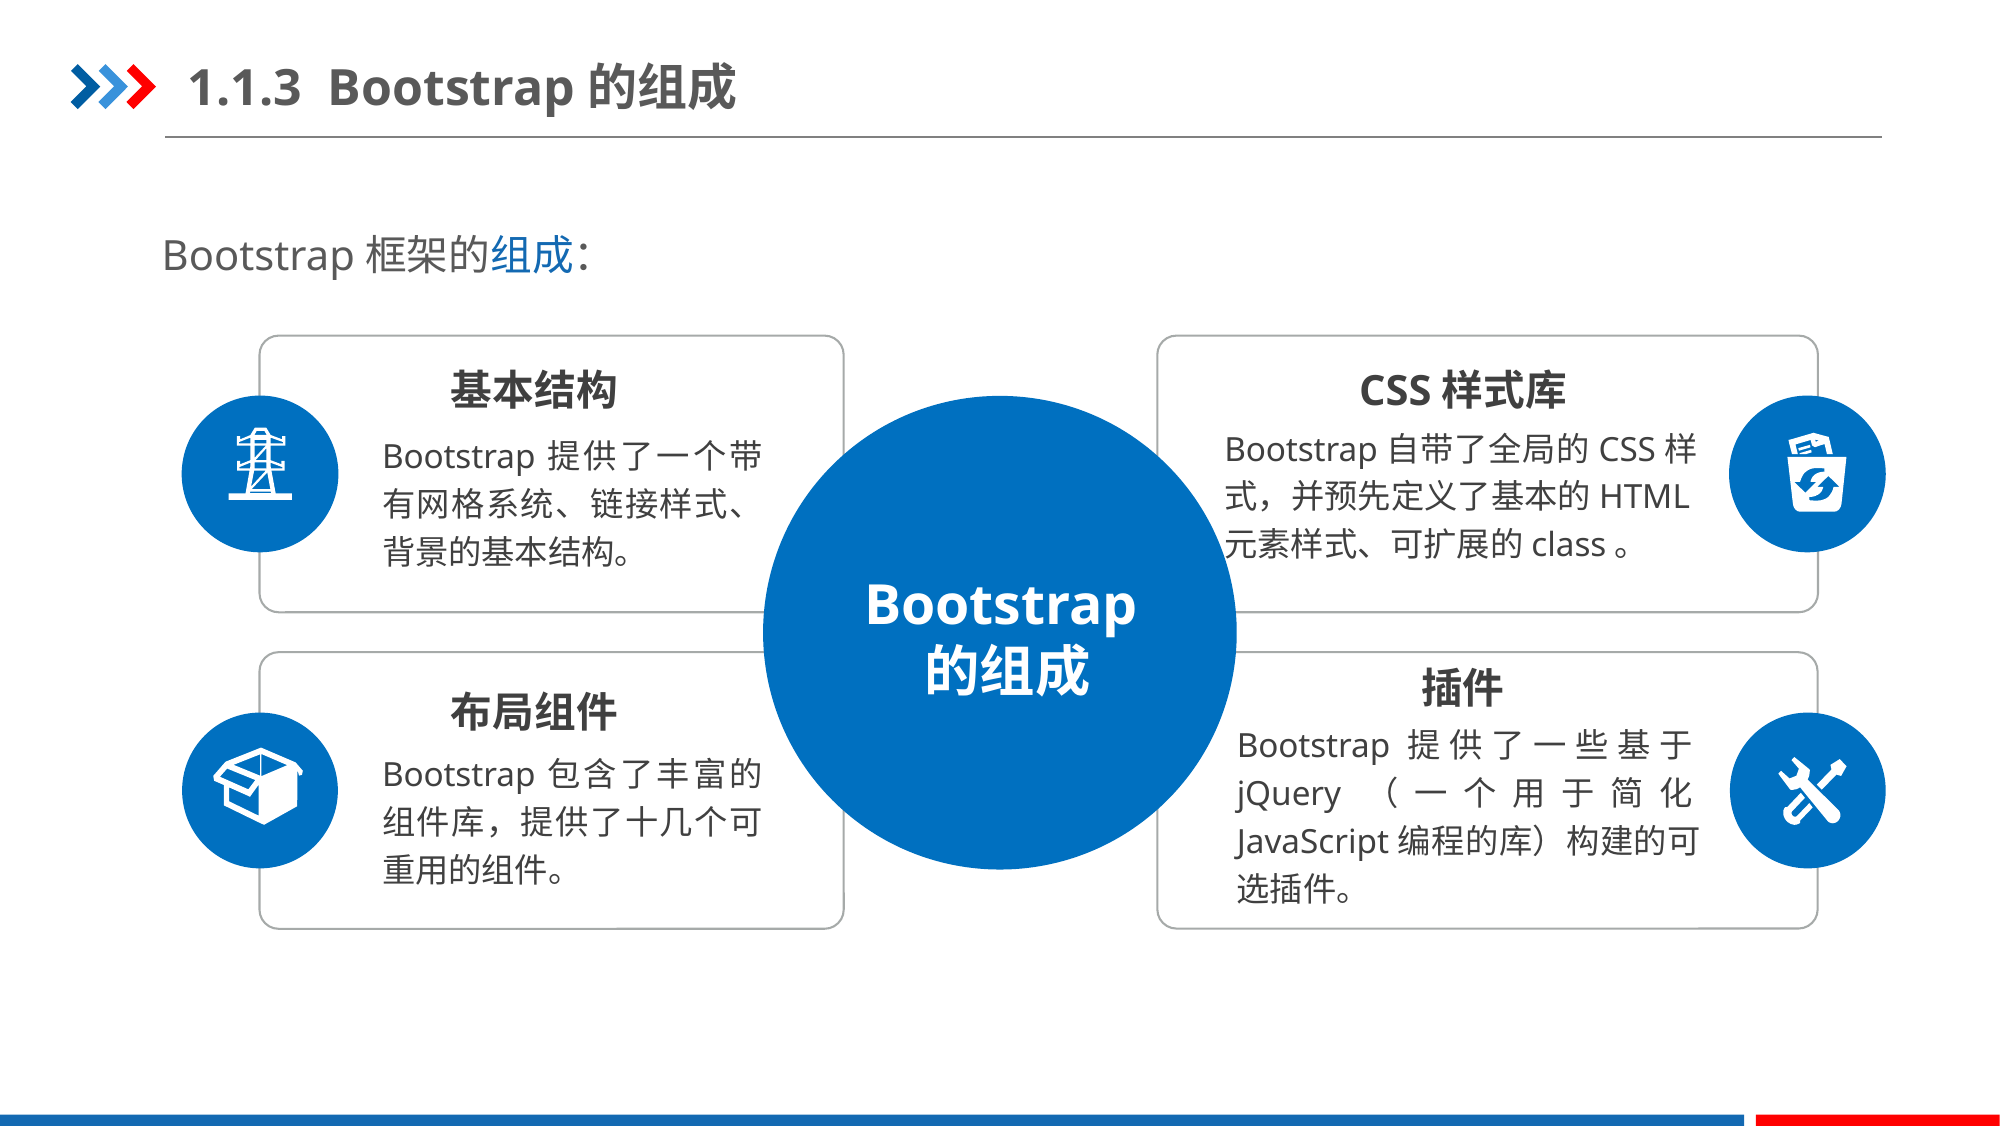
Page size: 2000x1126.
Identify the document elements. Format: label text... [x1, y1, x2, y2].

text_box Bootstrap提供了一个带有网格系统、链接样式、背景的基本结构。 [382, 427, 763, 512]
text_box CSS样式库 [1309, 358, 1617, 425]
text_box [1788, 432, 1833, 455]
text_box [1816, 759, 1847, 790]
text_box Bootstrap自带了全局的CSS样式，并预先定义了基本的HTML元素样式、可扩展的class。 [1224, 419, 1698, 504]
text_box [1157, 335, 1819, 613]
text_box [1783, 792, 1813, 825]
text_box Bootstrap框架的组成： [141, 193, 1855, 289]
text_box [1787, 456, 1847, 512]
text_box Bootstrap的组成 [858, 583, 1158, 688]
text_box Bootstrap包含了丰富的组件库，提供了十几个可重用的组件。 [382, 745, 763, 825]
text_box 插件 [1309, 657, 1617, 723]
text_box 布局组件 [380, 681, 688, 747]
text_box [259, 652, 844, 929]
text_box [1729, 712, 1886, 869]
text_box [213, 747, 303, 825]
text_box [763, 395, 1237, 870]
text_box [182, 712, 338, 869]
text_box [1157, 652, 1818, 929]
text_box [259, 335, 844, 613]
text_box Bootstrap提供了一些基于jQuery（一个用于简化JavaScript编程的库）构建的可选插件。 [1236, 716, 1702, 784]
text_box [228, 427, 292, 500]
text_box 1.1.3 Bootstrap的组成 [187, 43, 827, 127]
text_box [181, 395, 339, 553]
text_box 基本结构 [380, 358, 688, 425]
text_box [1729, 395, 1886, 553]
text_box [1778, 757, 1841, 824]
